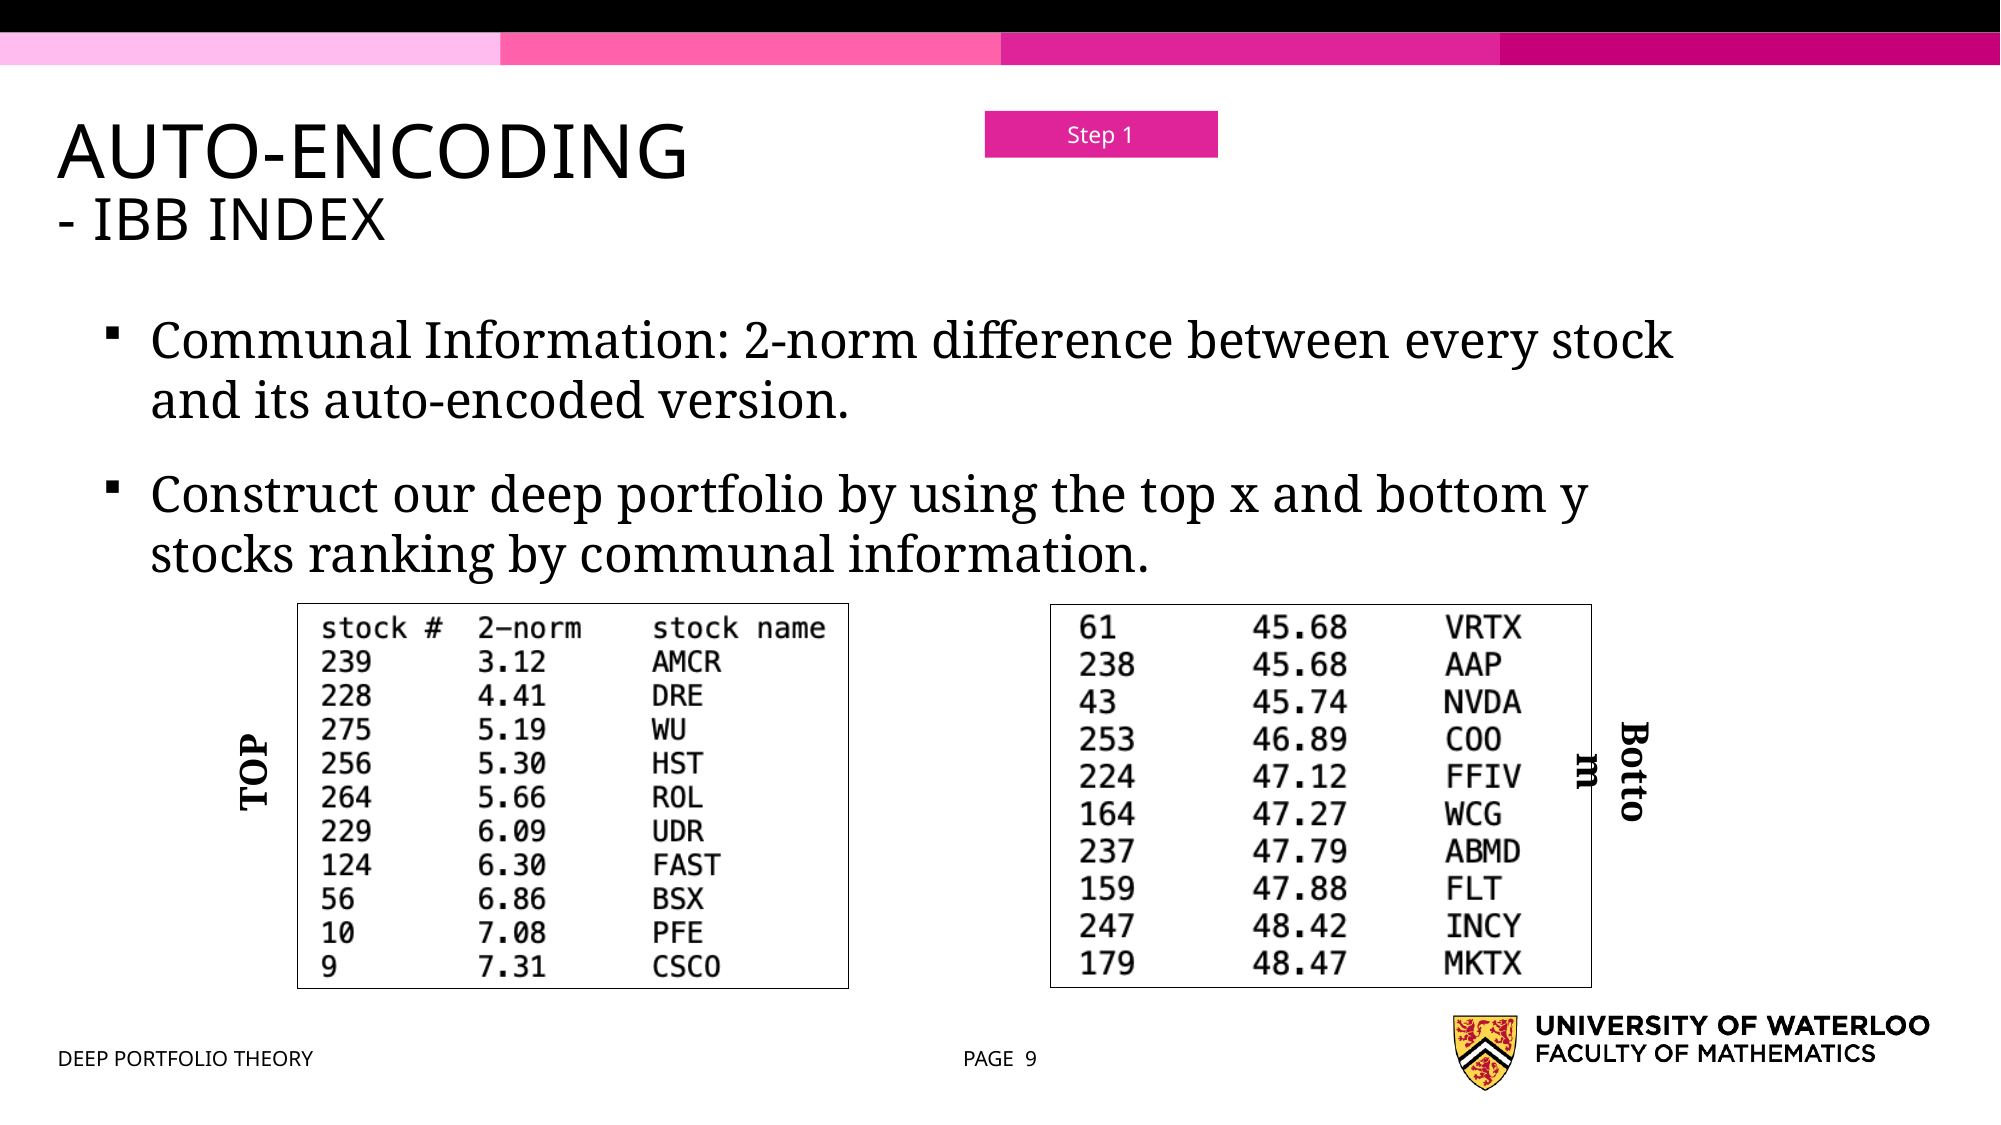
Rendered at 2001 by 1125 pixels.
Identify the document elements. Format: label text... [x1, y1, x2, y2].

slide_number PAGE 9 [916, 1039, 1084, 1081]
text_box Auto-Encoding - IBB Index [42, 71, 1941, 299]
picture [297, 603, 849, 989]
text_box TOP [221, 703, 297, 842]
text_box Bottom [1592, 691, 1667, 854]
picture [1050, 604, 1592, 988]
picture [1375, 956, 2001, 1125]
list Communal Information: 2-norm difference between every stock and its auto-encoded version. Construct our deep portfolio by using the top x and bottom y stocks ranking by communal information. [87, 301, 1691, 1019]
footer DEEP PORTFOLIO THEORY [42, 1039, 900, 1081]
